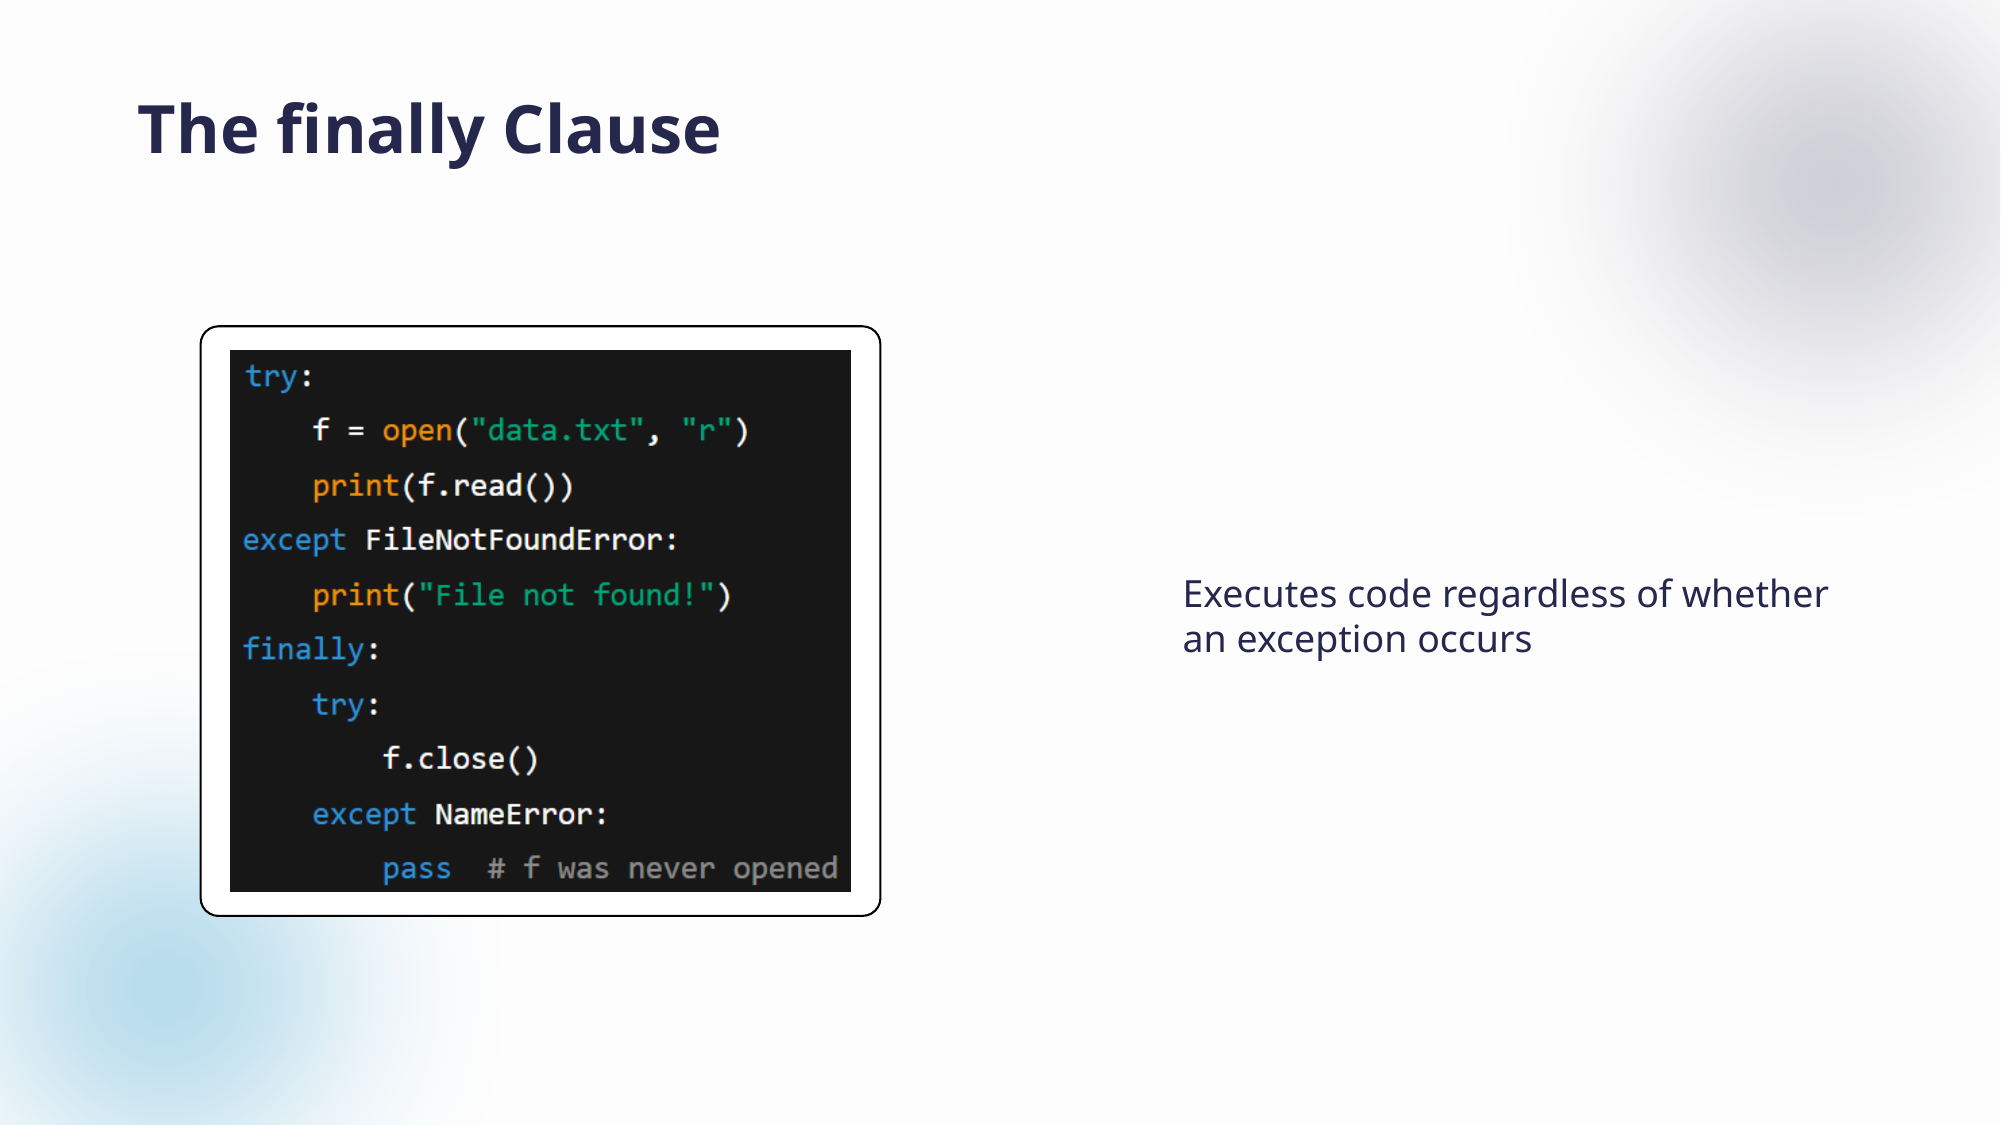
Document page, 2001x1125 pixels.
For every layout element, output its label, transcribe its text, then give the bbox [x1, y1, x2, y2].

text_box Executes code regardless of whether an exception occurs [1167, 562, 1866, 668]
picture [230, 350, 851, 892]
text_box [199, 325, 882, 917]
title The finally Clause [123, 65, 1866, 155]
